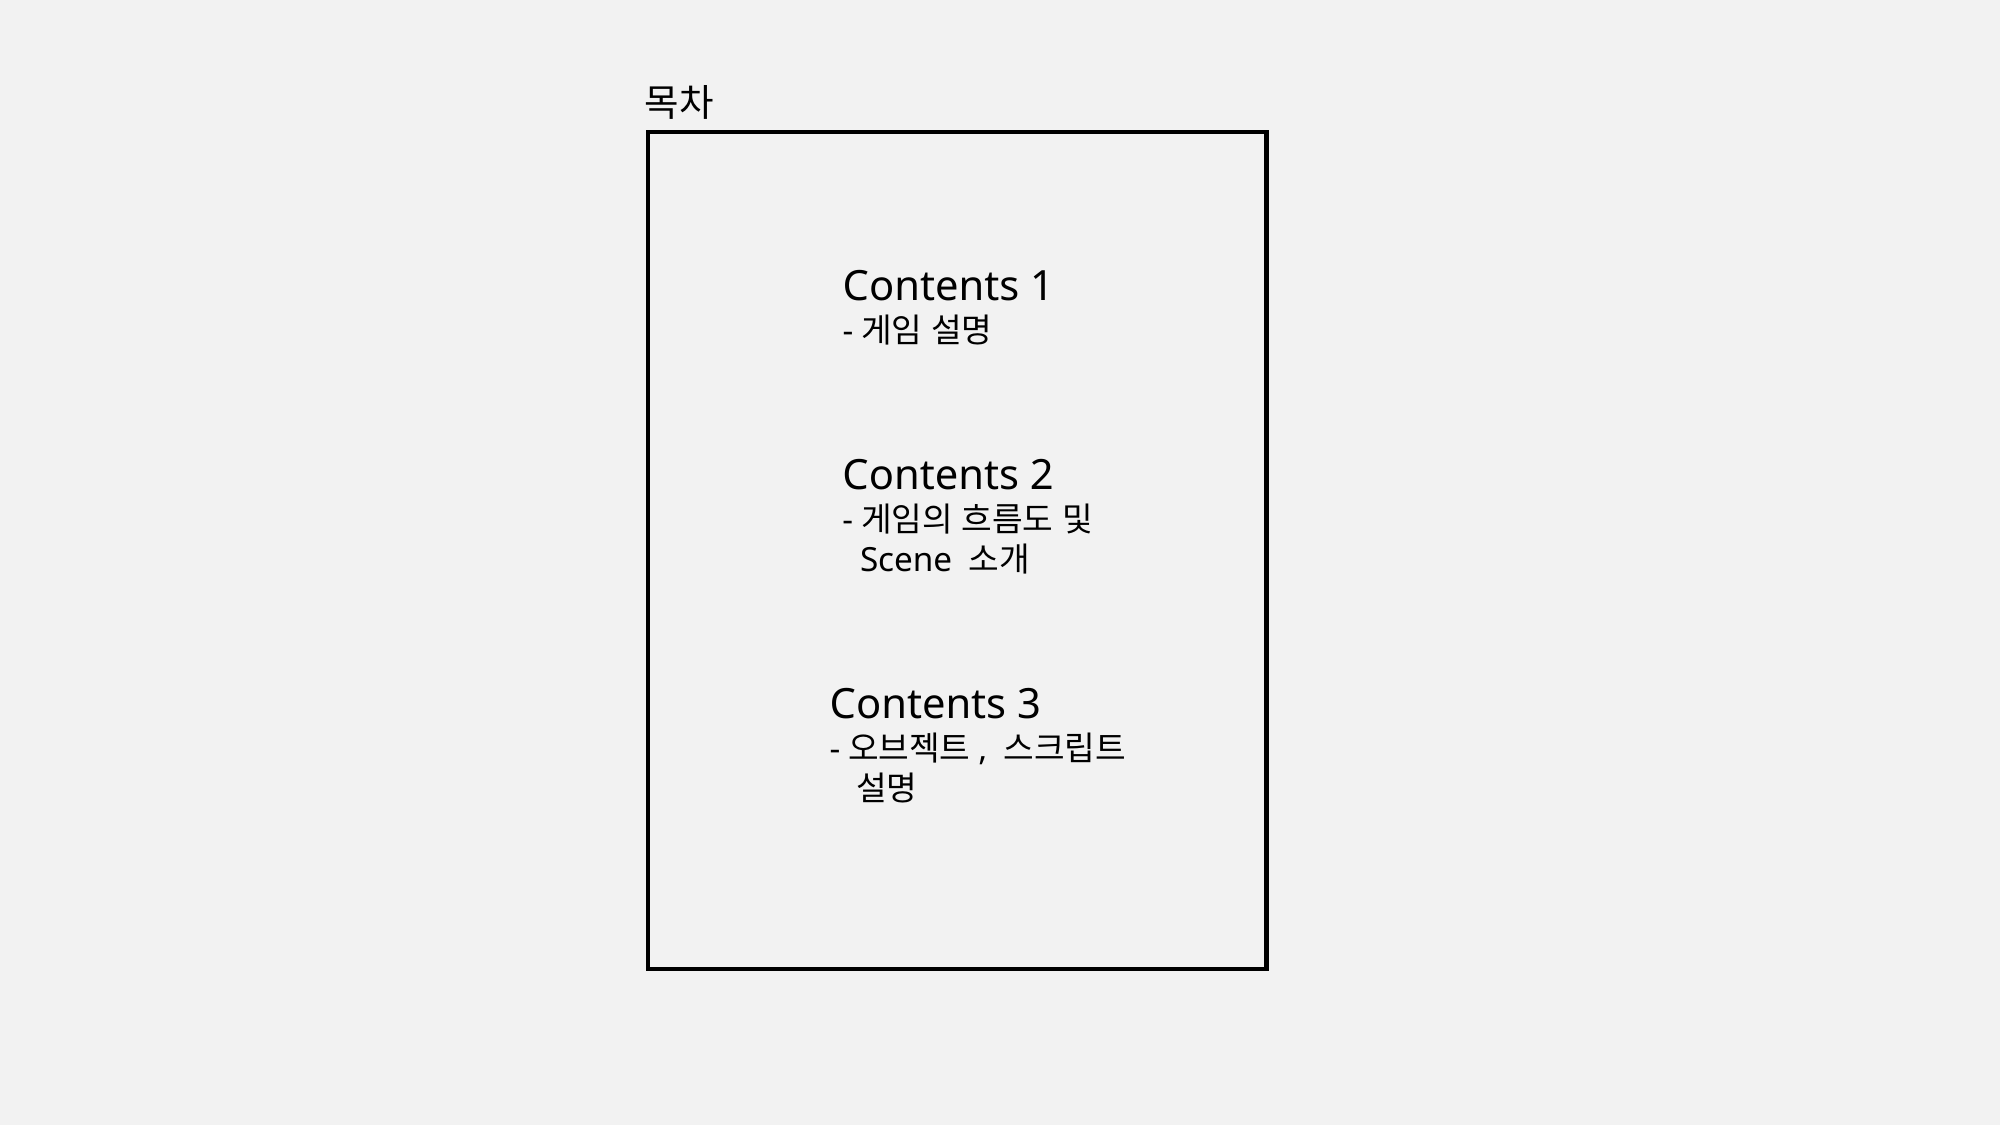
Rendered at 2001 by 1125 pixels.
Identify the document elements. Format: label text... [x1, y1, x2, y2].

text_box Contents 2 -게임의 흐름도 및 Scene 소개 [827, 440, 1145, 586]
text_box 목차 [629, 71, 1000, 132]
text_box Contents 3 -오브젝트, 스크립트 설명 [814, 669, 1161, 815]
text_box [647, 131, 1268, 970]
text_box Contents 1 -게임 설명 [827, 251, 1087, 356]
